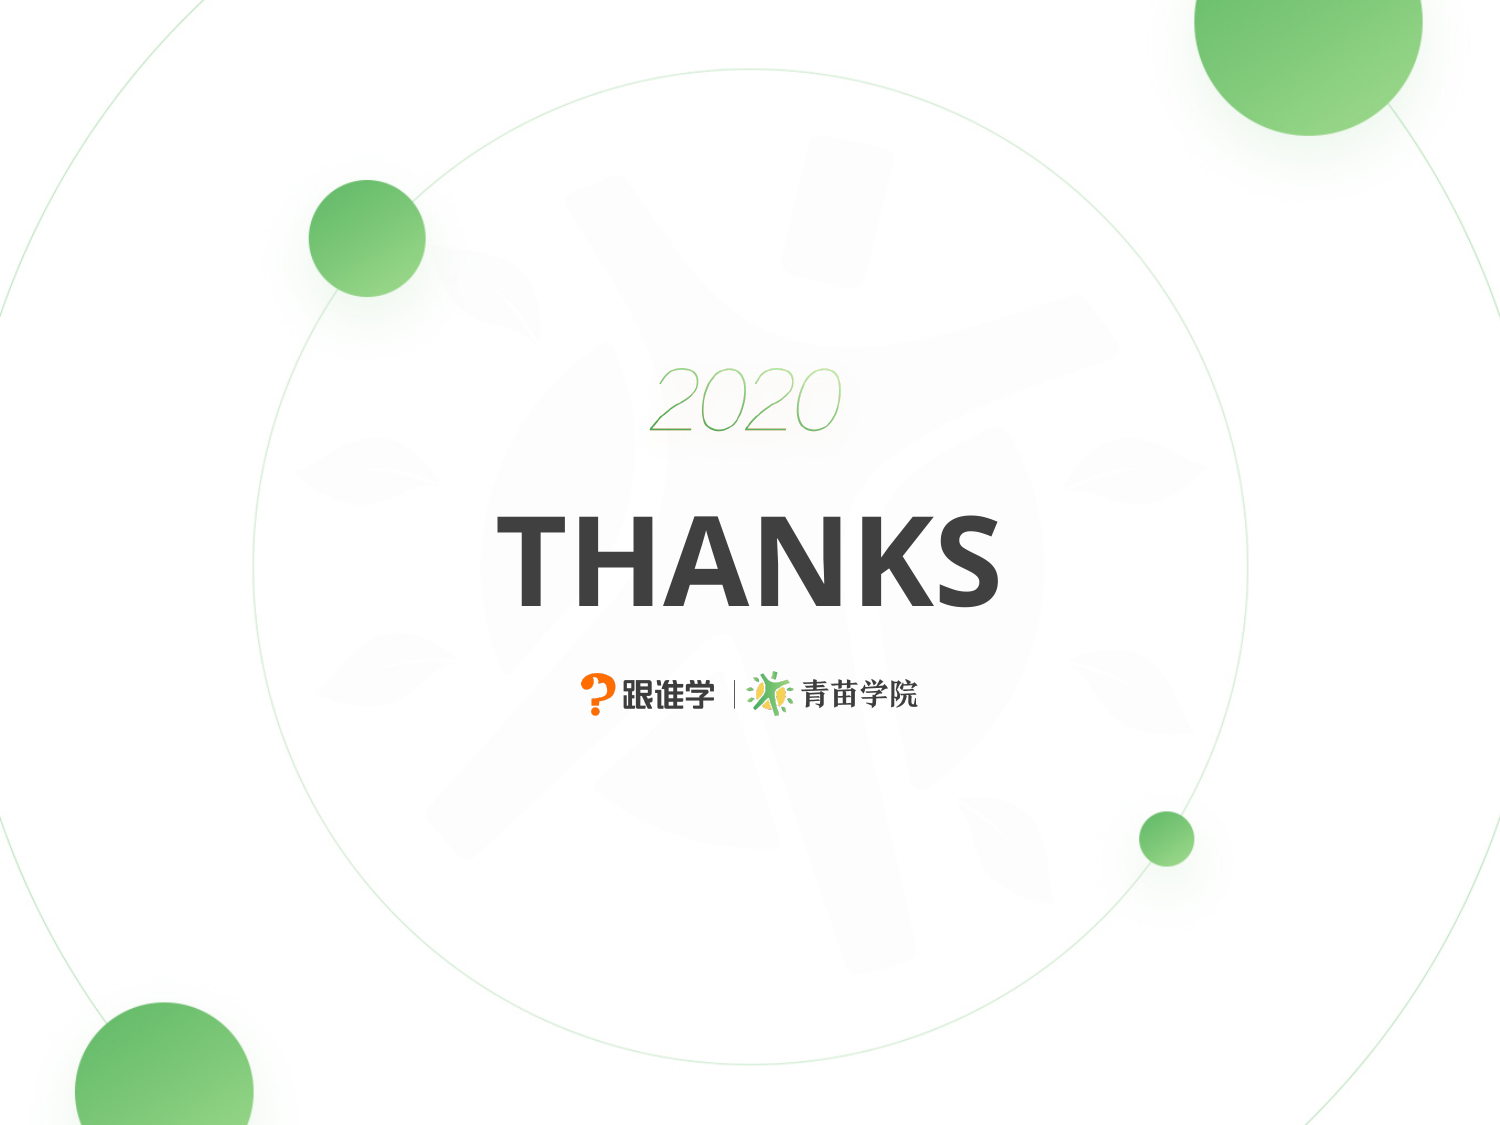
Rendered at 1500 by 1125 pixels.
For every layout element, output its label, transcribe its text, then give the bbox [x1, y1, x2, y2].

text_box THANKS [456, 473, 1043, 639]
picture [0, 0, 1500, 1125]
